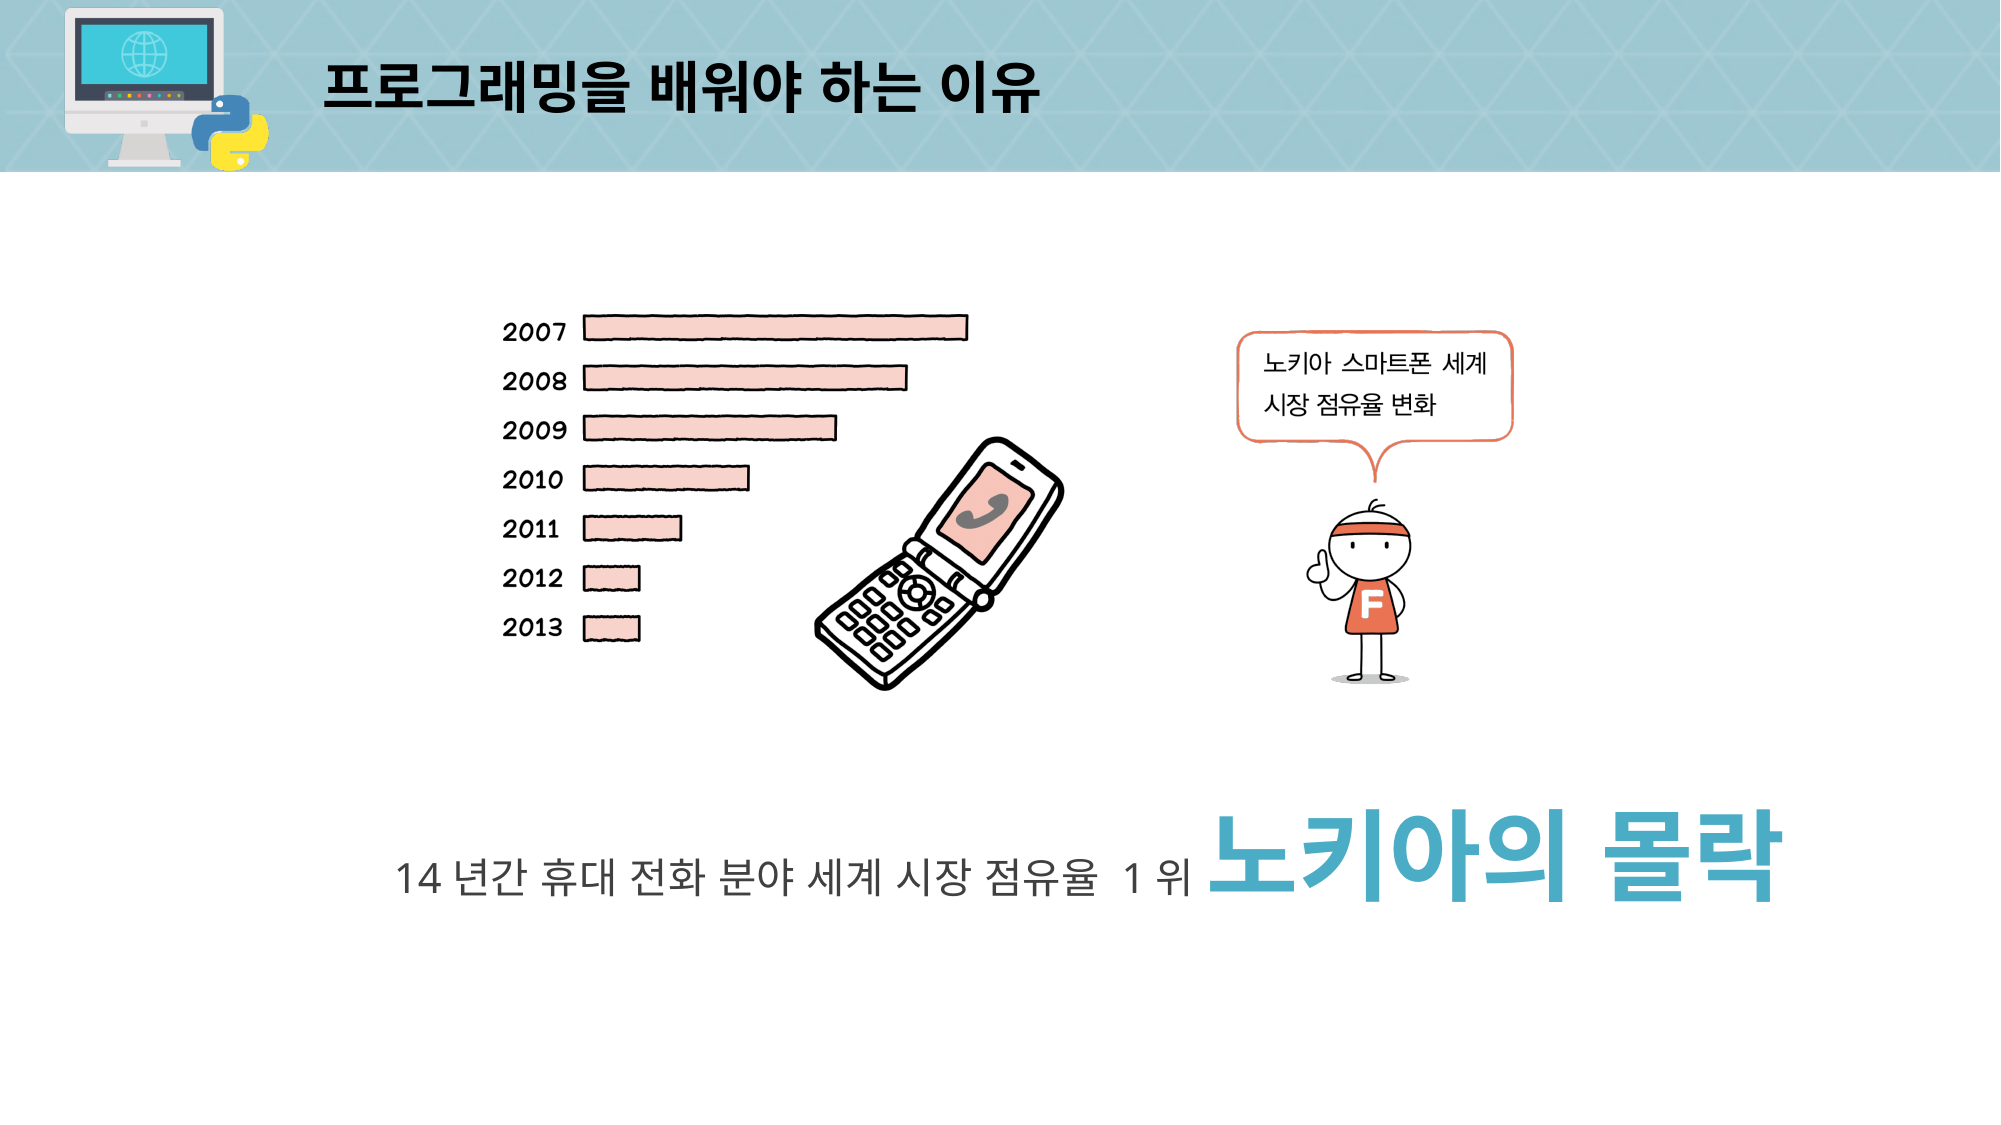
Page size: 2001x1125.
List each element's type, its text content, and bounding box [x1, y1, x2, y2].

picture [503, 314, 1514, 691]
picture [58, 1, 271, 173]
title 프로그래밍을 배워야 하는 이유 [307, 23, 1993, 149]
text_box 14년간 휴대 전화 분야 세계 시장 점유율 1위 노키아의 몰락 [379, 786, 1801, 921]
